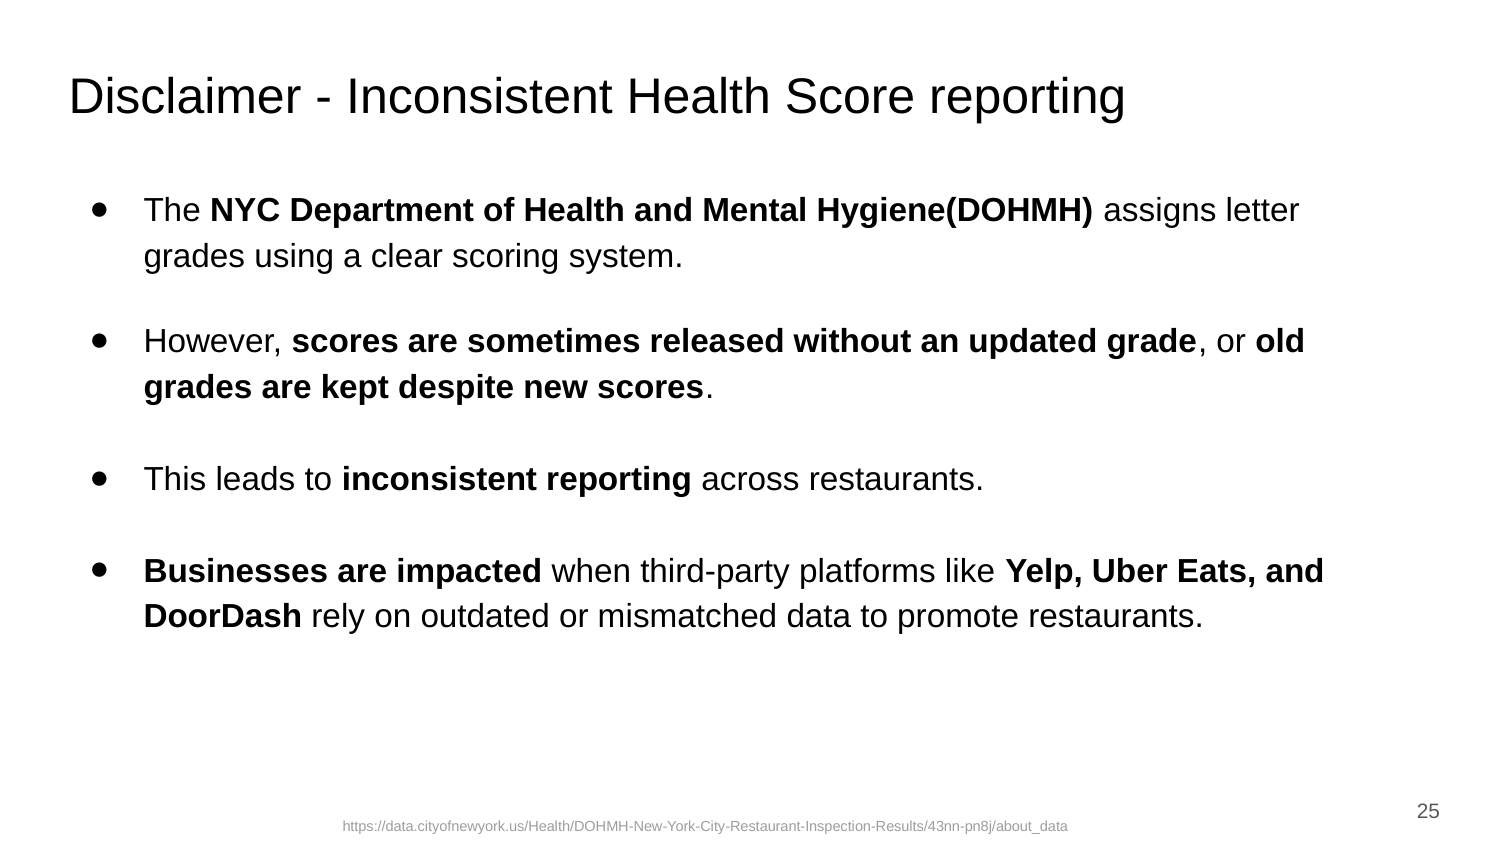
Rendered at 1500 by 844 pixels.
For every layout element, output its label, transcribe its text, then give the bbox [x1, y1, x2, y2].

slide_number ‹#› [1364, 777, 1455, 842]
subtitle https://data.cityofnewyork.us/Health/DOHMH-New-York-City-Restaurant-Inspection-Results/43nn-pn8j/about_data [327, 798, 1343, 829]
title Disclaimer - Inconsistent Health Score reporting [53, 49, 1412, 143]
list The NYC Department of Health and Mental Hygiene(DOHMH) assigns letter grades using a clear scoring system. However, scores are sometimes released without an updated grade, or old grades are kept despite new scores. This leads to inconsistent reporting across restaurants. Businesses are impacted when third-party platforms like Yelp, Uber Eats, and DoorDash rely on outdated or mismatched data to promote restaurants. [53, 167, 1412, 728]
